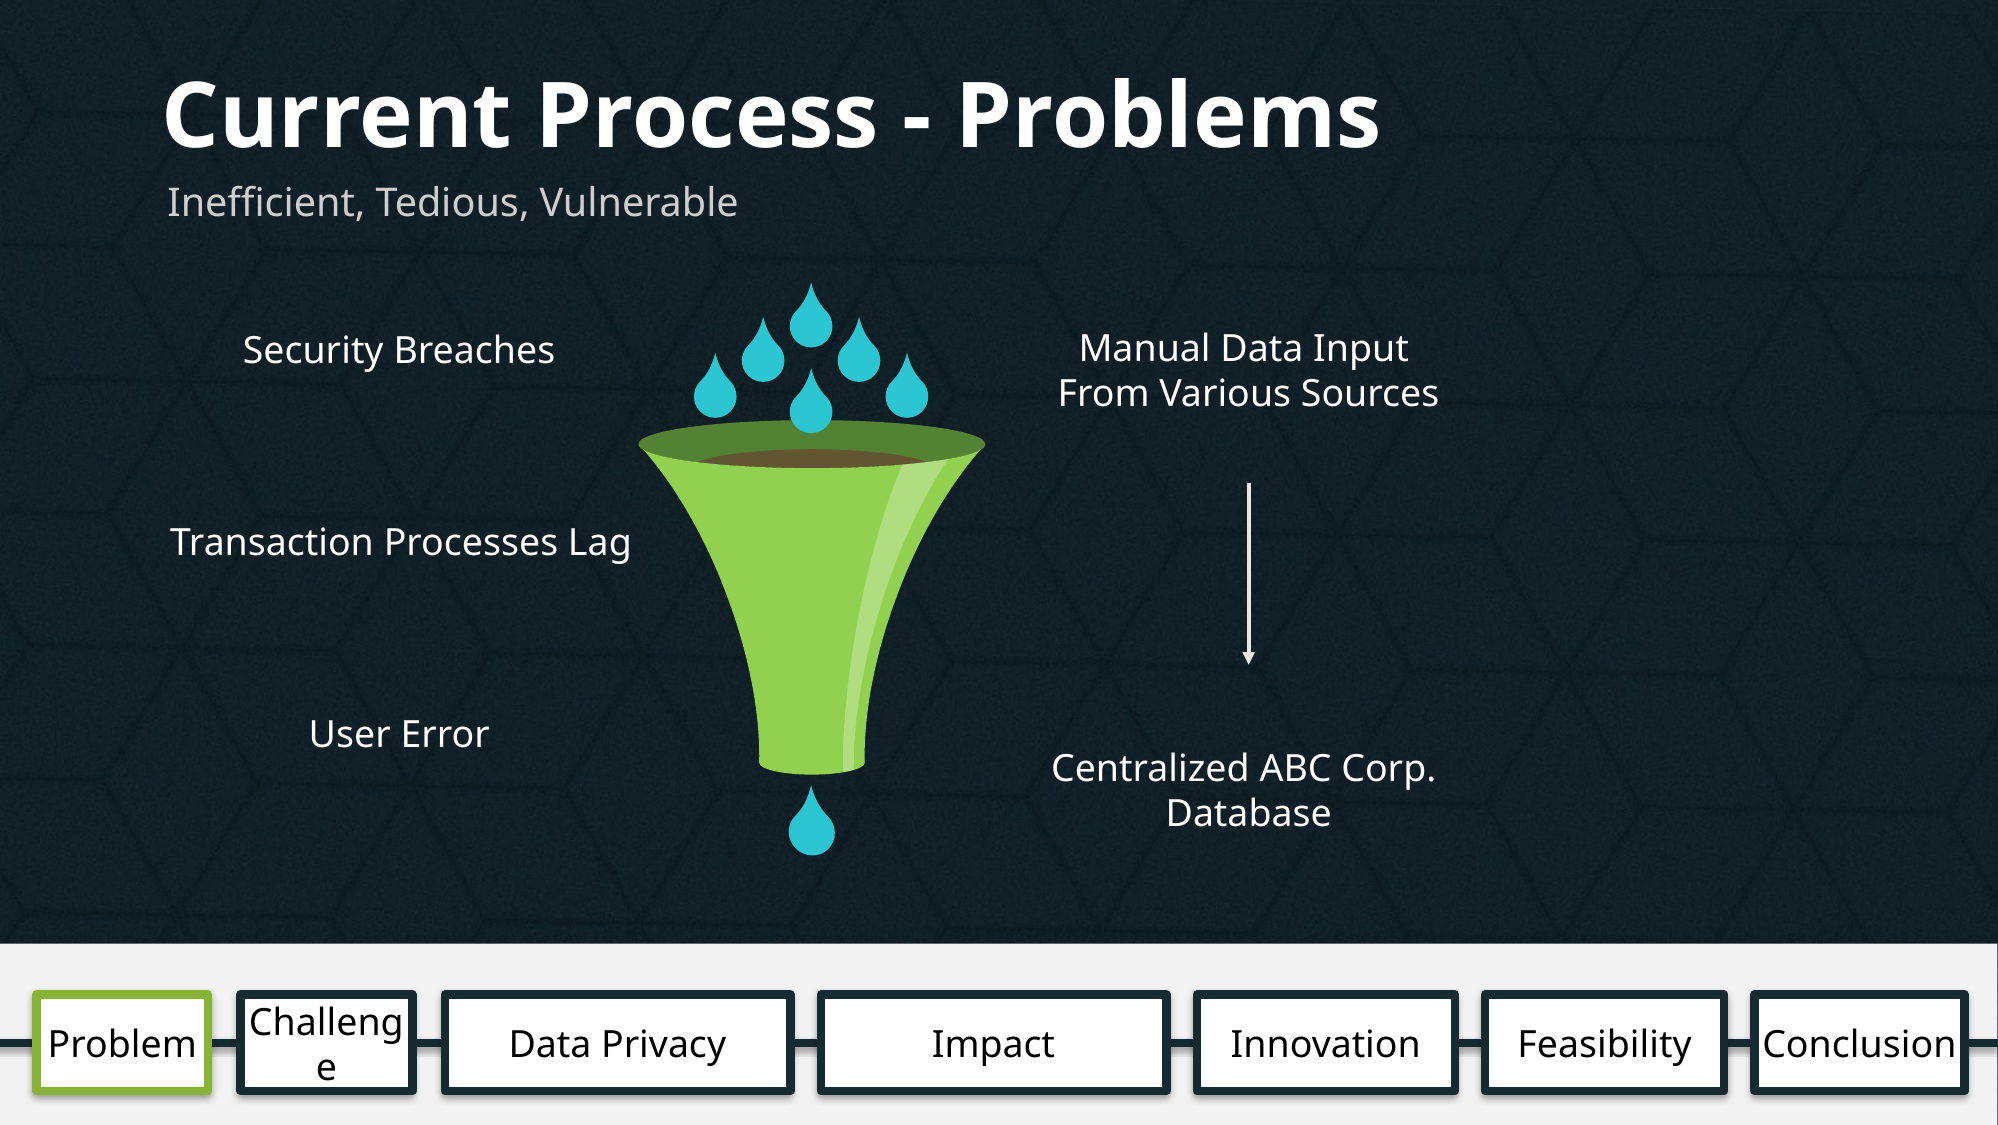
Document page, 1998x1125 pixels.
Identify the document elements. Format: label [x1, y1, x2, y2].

text_box [1054, 316, 1443, 843]
text_box [638, 282, 986, 866]
picture [0, 0, 1998, 1125]
